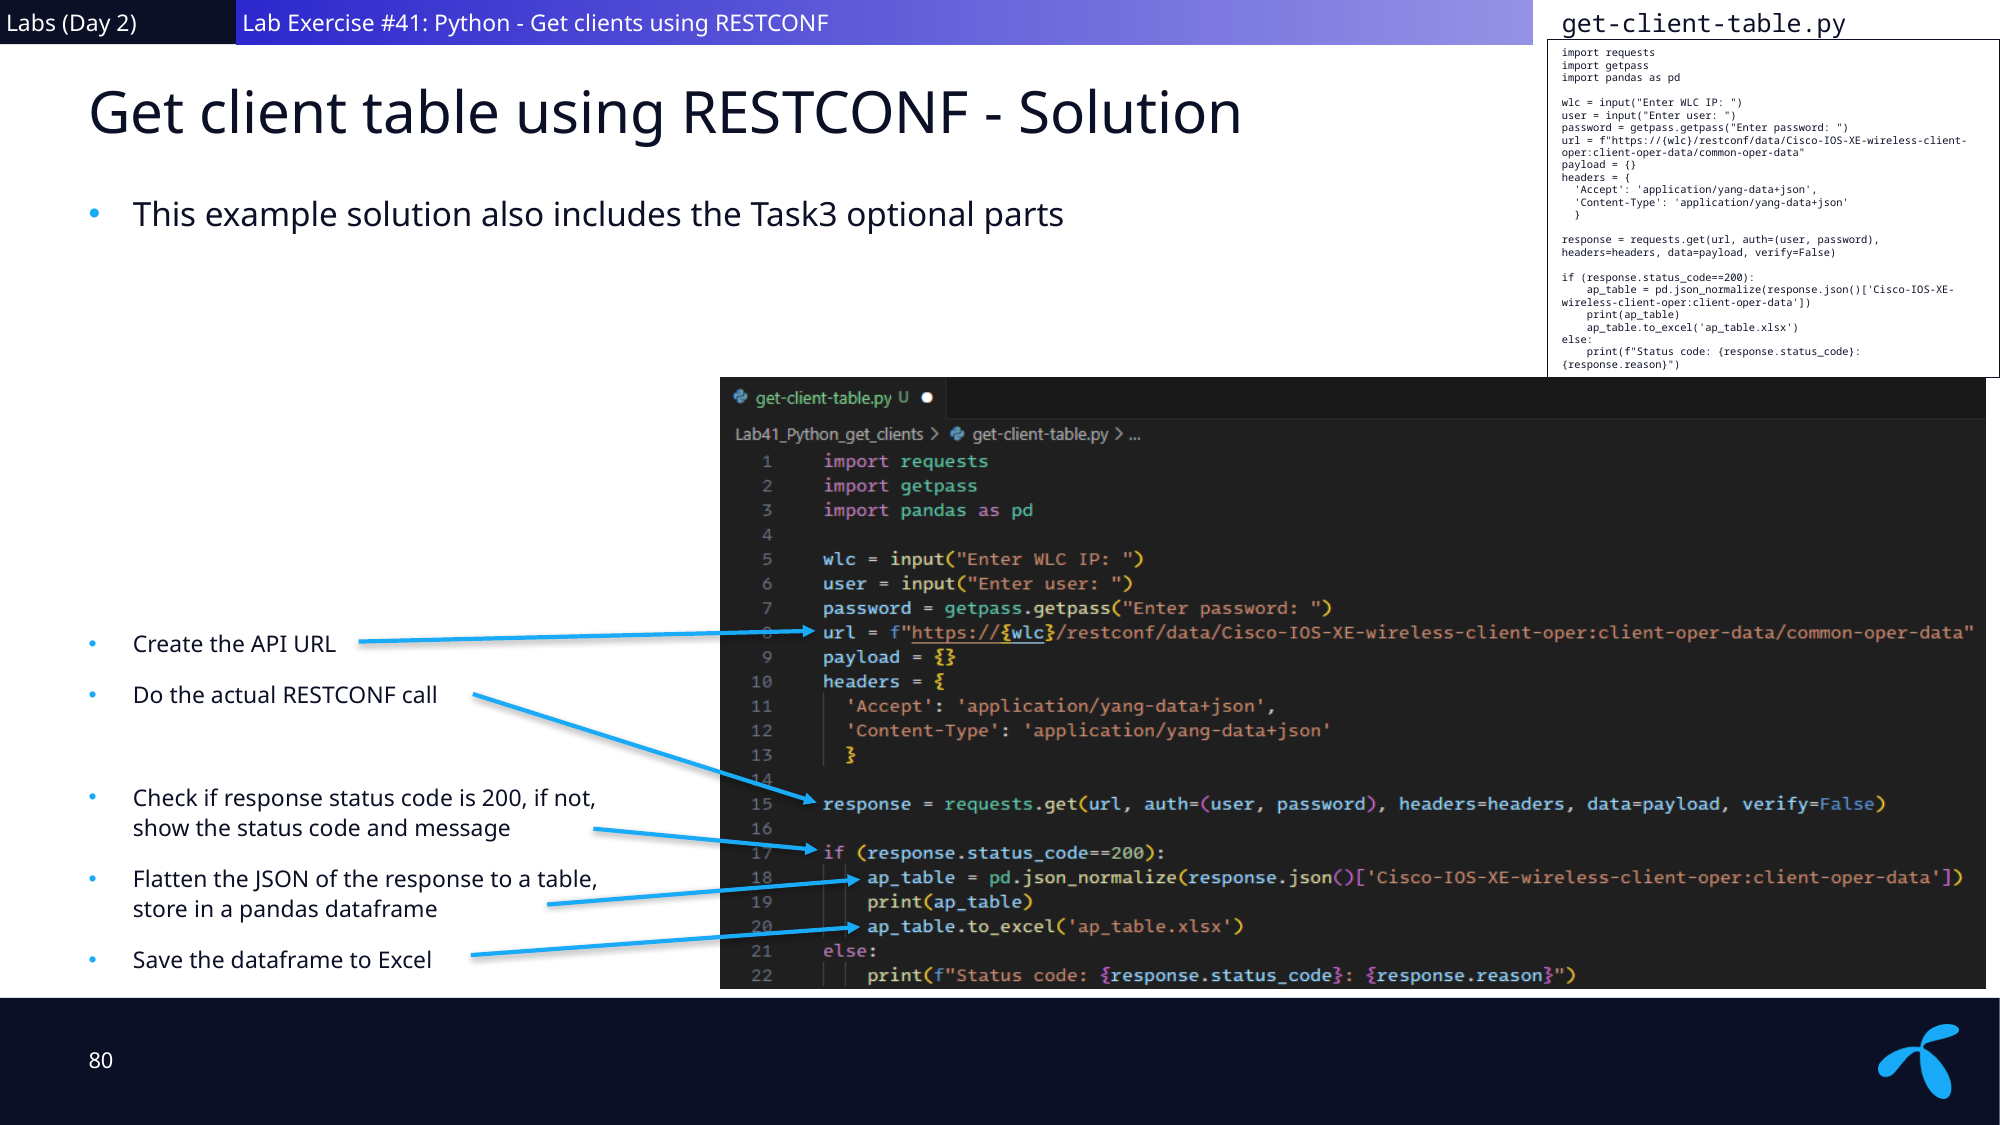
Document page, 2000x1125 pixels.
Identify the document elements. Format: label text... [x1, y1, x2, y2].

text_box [546, 879, 861, 905]
list This example solution also includes the Task3 optional parts [88, 160, 1505, 378]
text_box Create the API URL Do the actual RESTCONF call Check if response status code is 200, if not, show the status code and message Flatten the JSON of the response to a table, store in a pandas dataframe Save the dataframe to Excel [88, 344, 610, 1013]
footer Labs (Day 2) [0, 0, 236, 45]
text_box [470, 926, 861, 956]
slide_number 80 [88, 1024, 237, 1099]
text_box get-client-table.py [1547, 0, 1956, 45]
text_box import requests import getpass import pandas as pd wlc = input("Enter WLC IP: ") user = input("Enter user: ") password = getpass.getpass("Enter password: ") url = f"https://{wlc}/restconf/data/Cisco-IOS-XE-wireless-client-oper:client-oper-data/common-oper-data" payload = {} headers = { 'Accept': 'application/yang-data+json', 'Content-Type': 'application/yang-data+json' } response = requests.get(url, auth=(user, password), headers=headers, data=payload, verify=False) if (response.status_code==200): ap_table = pd.json_normalize(response.json()['Cisco-IOS-XE-wireless-client-oper:client-oper-data']) print(ap_table) ap_table.to_excel('ap_table.xlsx') else: print(f"Status code: {response.status_code}: {response.reason}") [1547, 39, 2000, 378]
title Get client table using RESTCONF - Solution [88, 70, 1547, 160]
picture [719, 377, 1986, 990]
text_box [593, 828, 819, 851]
text_box Lab Exercise #41: Python - Get clients using RESTCONF [236, 0, 1533, 45]
picture [1878, 1024, 1959, 1099]
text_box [358, 630, 816, 642]
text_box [472, 693, 817, 803]
